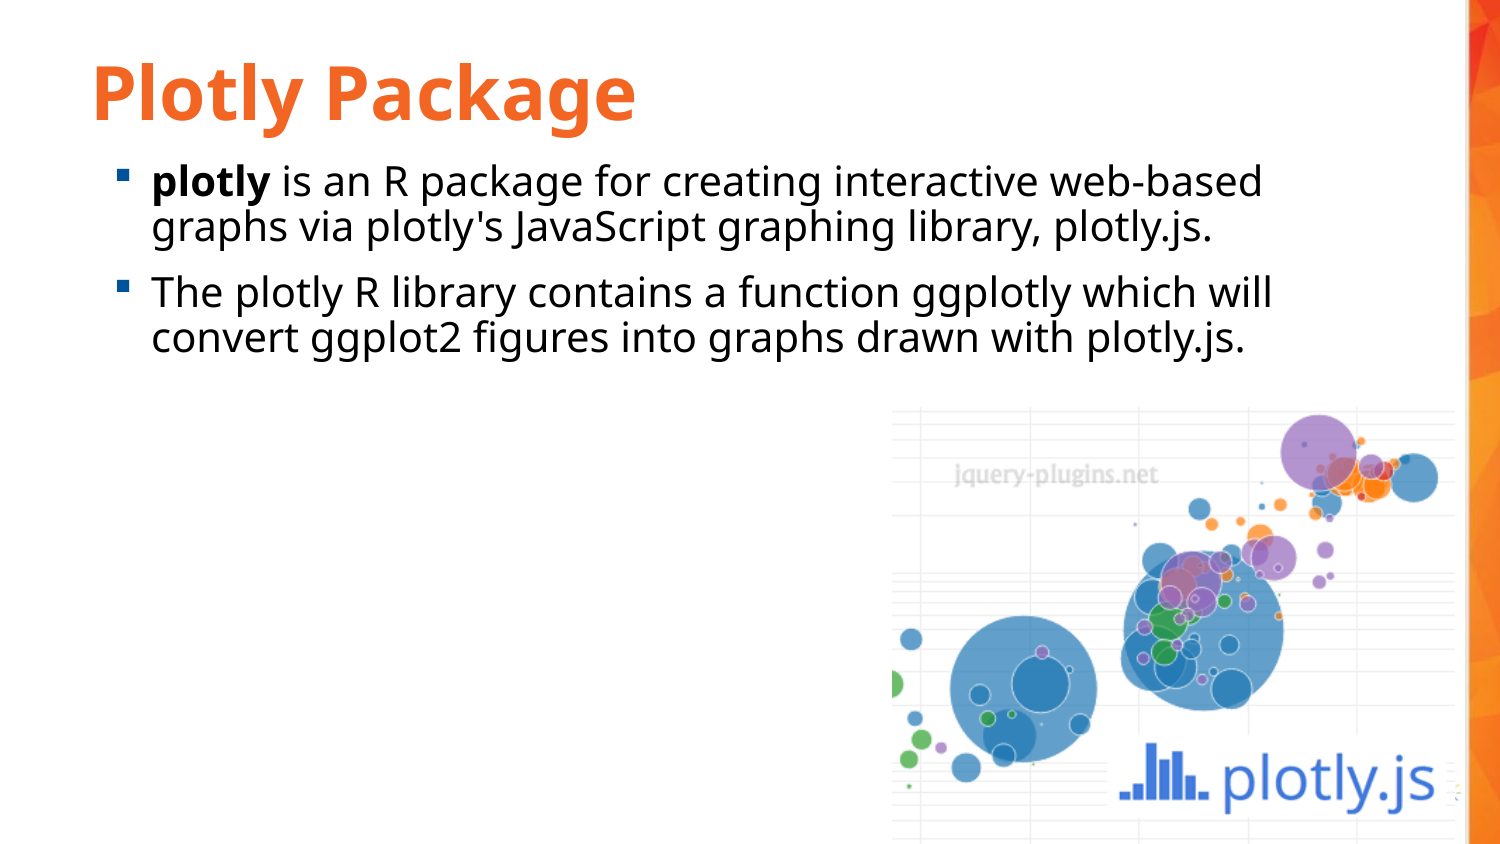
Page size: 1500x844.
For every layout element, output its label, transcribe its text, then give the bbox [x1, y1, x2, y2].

list plotly is an R package for creating interactive web-based graphs via plotly's JavaScript graphing library, plotly.js. The plotly R library contains a function ggplotly which will convert ggplot2 figures into graphs drawn with plotly.js. [98, 153, 1403, 832]
picture [1465, 0, 1500, 844]
picture [892, 407, 1462, 844]
subtitle Plotly Package [0, 37, 1366, 99]
